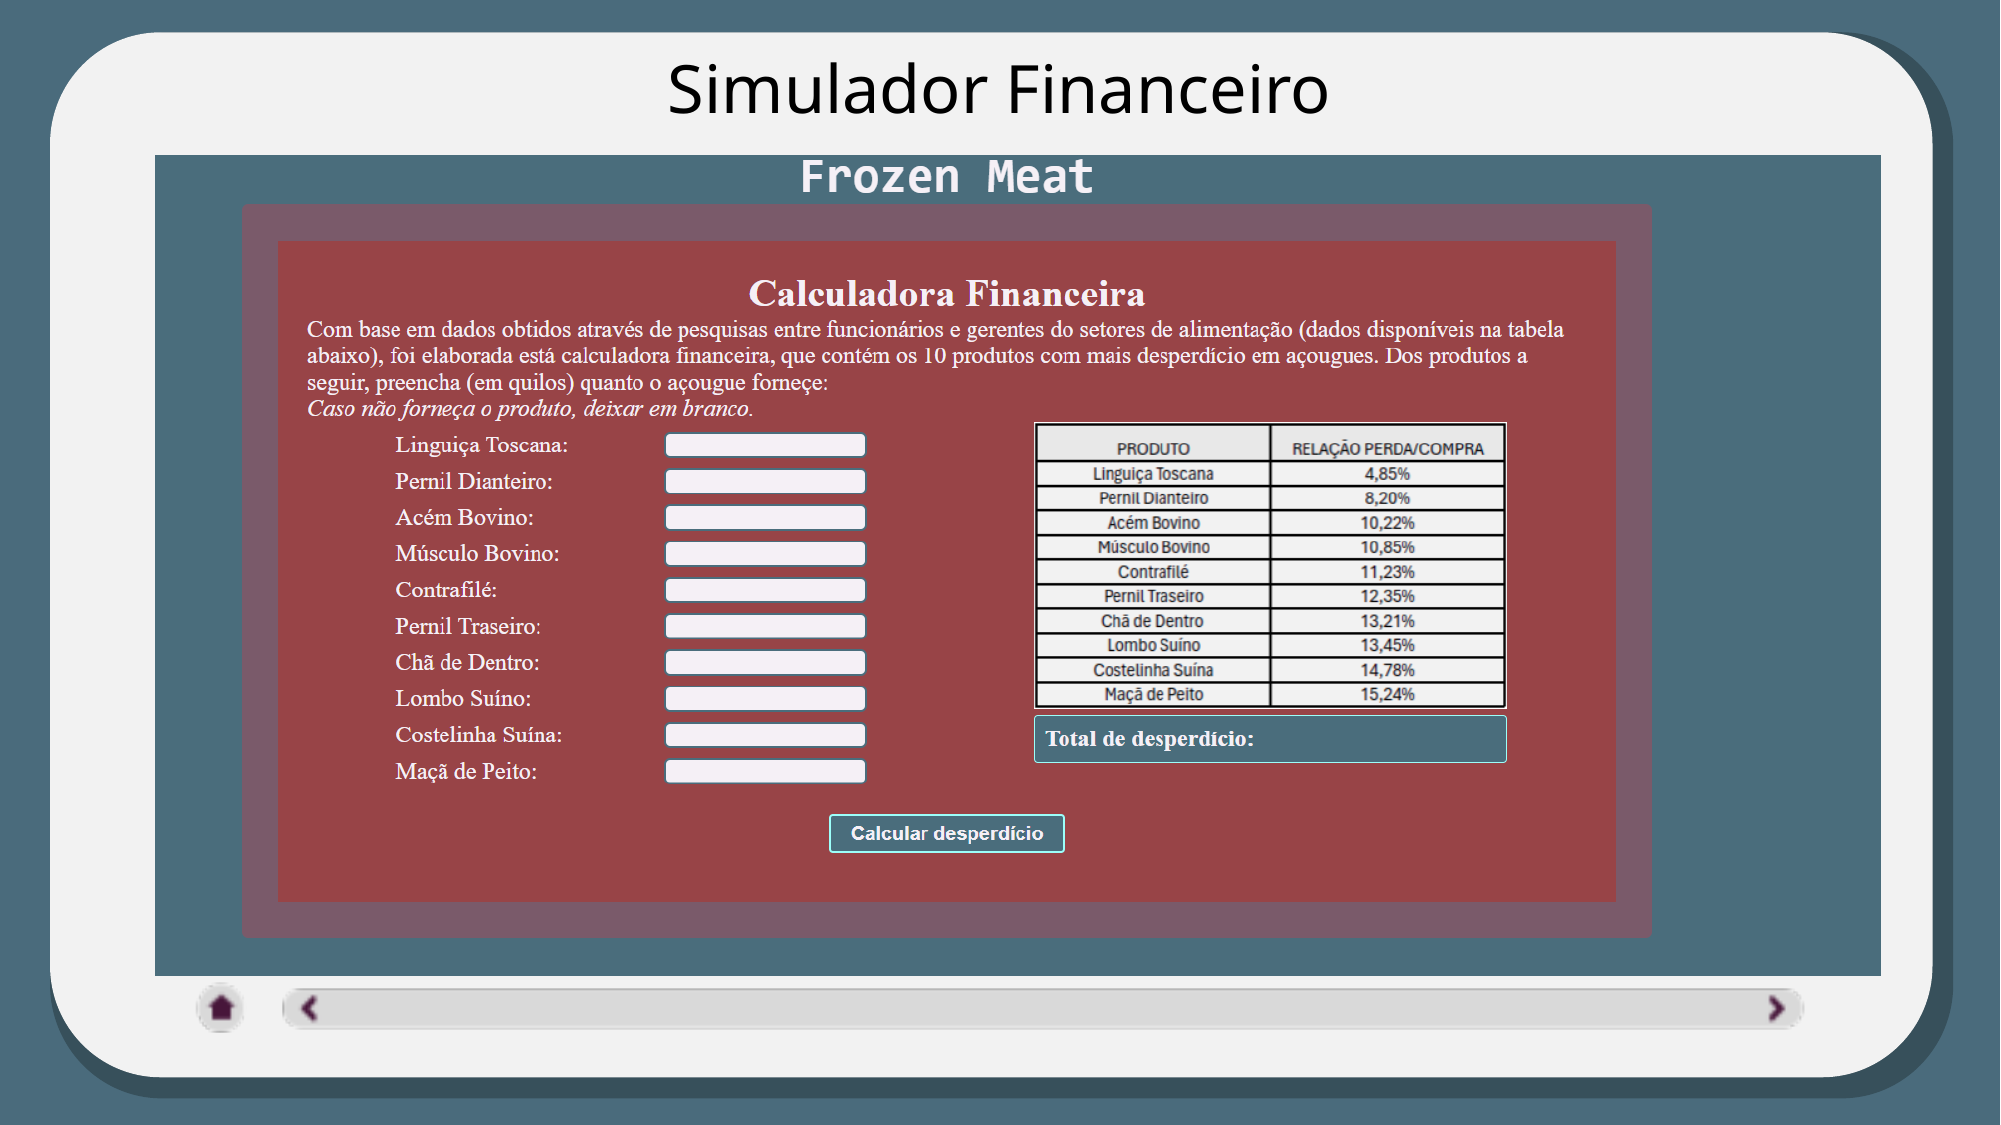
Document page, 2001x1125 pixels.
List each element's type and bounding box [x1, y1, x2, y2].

text_box [0, 0, 2000, 1125]
picture [155, 154, 1881, 976]
